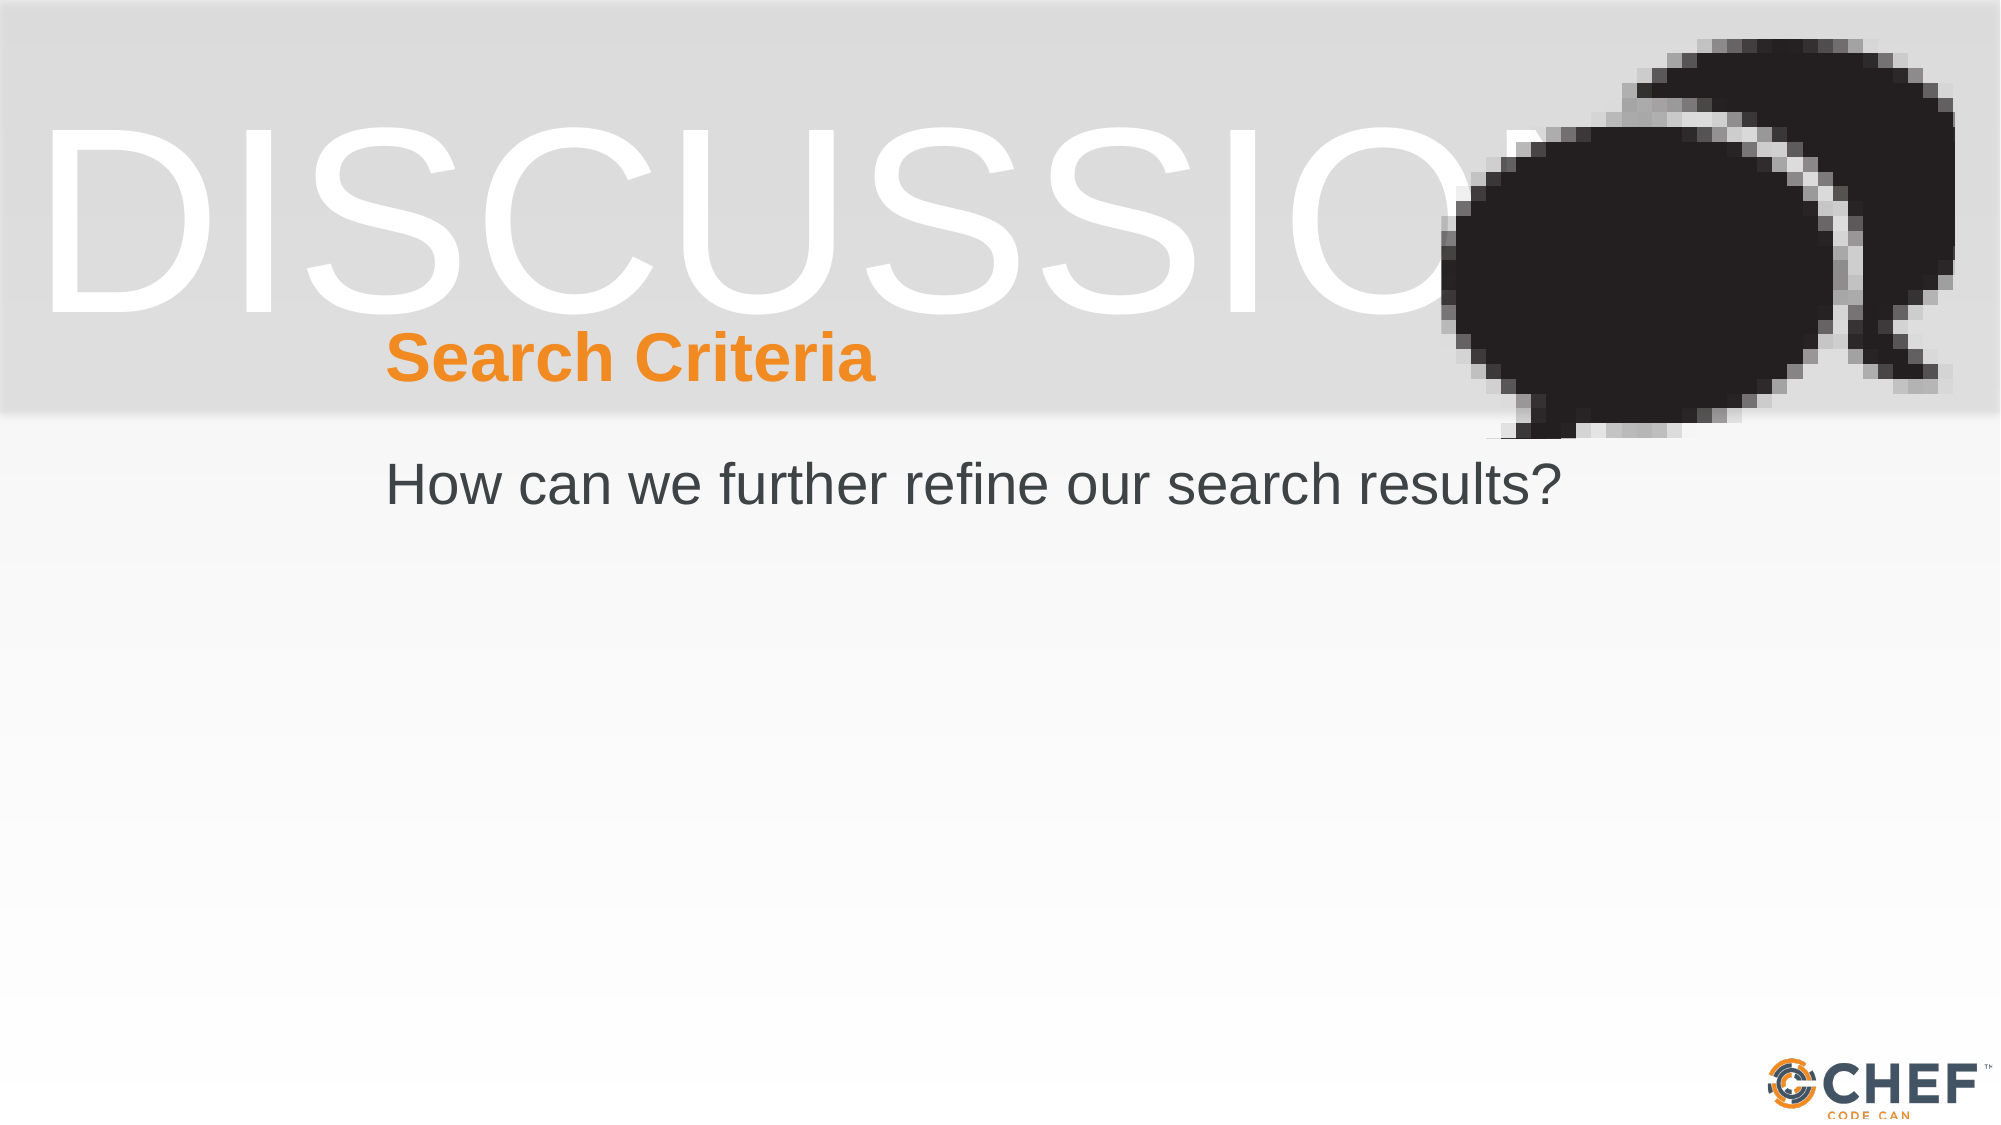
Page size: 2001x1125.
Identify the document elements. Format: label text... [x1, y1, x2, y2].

title Search Criteria [370, 307, 1721, 412]
subtitle How can we further refine our search results? [370, 431, 1721, 745]
